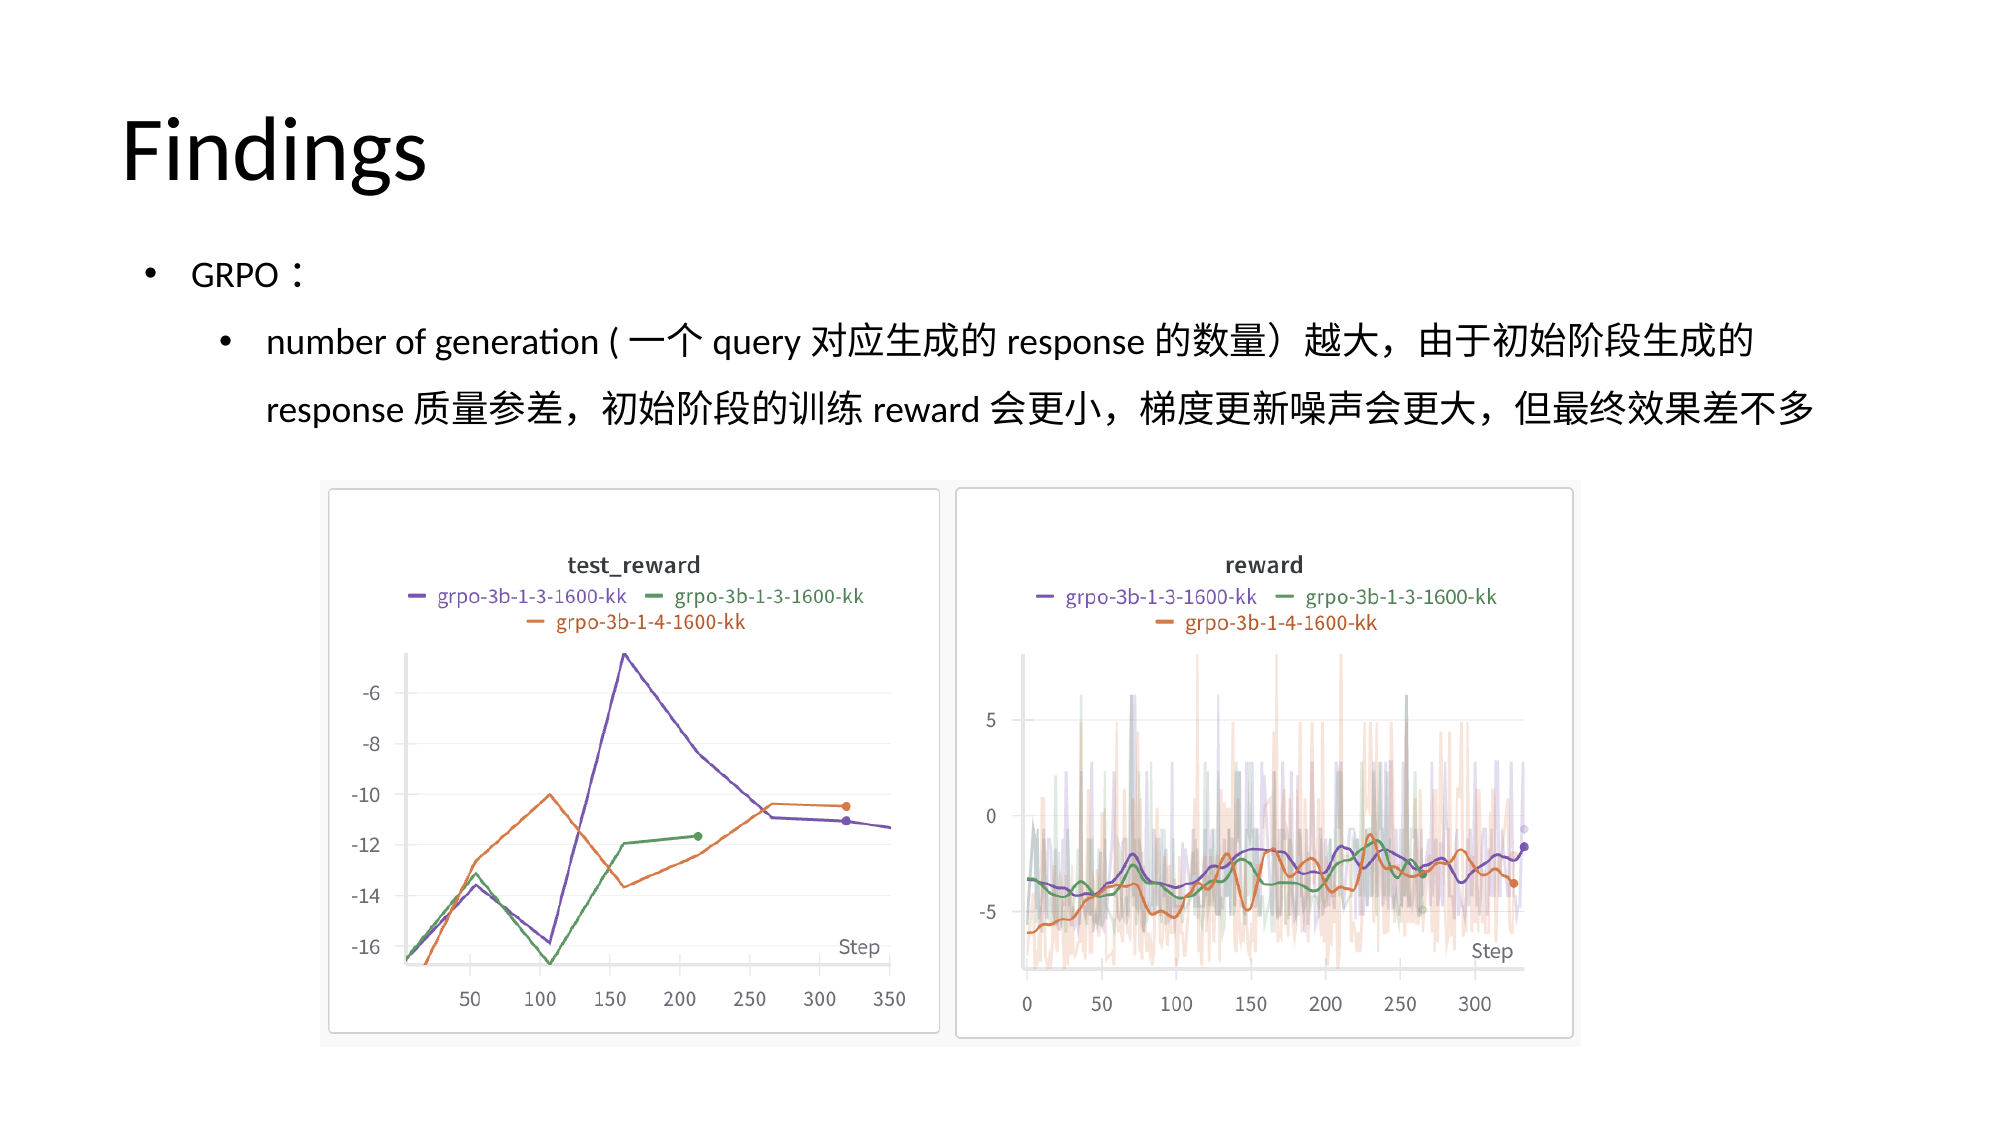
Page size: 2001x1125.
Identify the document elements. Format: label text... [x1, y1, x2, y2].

title Findings [106, 42, 1832, 260]
picture [319, 479, 1582, 1048]
text_box GRPO： number of generation (一个query对应生成的response的数量）越大，由于初始阶段生成的response质量参差，初始阶段的训练reward会更小，梯度更新噪声会更大，但最终效果差不多 [129, 220, 1871, 438]
